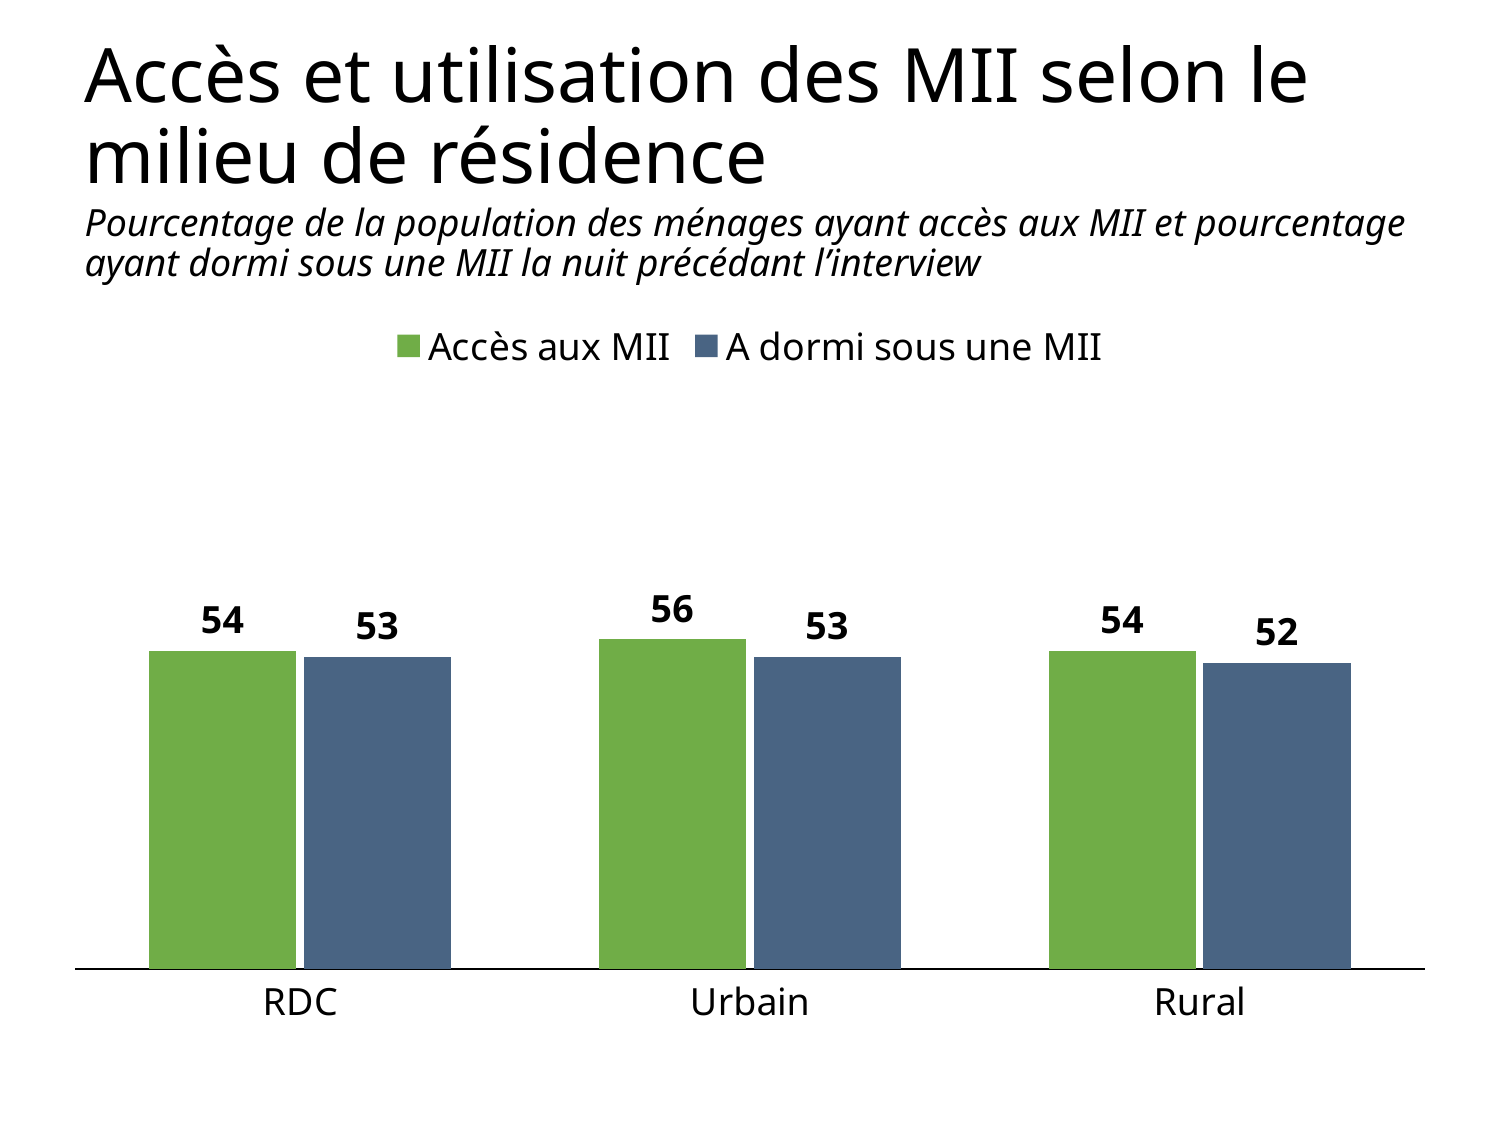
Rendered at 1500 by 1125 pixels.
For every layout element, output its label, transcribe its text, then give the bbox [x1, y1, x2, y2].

list Pourcentage de la population des ménages ayant accès aux MII et pourcentage ayant dormi sous une MII la nuit précédant l’interview [69, 196, 1461, 302]
title Accès et utilisation des MII selon le milieu de résidence [69, 59, 1431, 179]
chart [42, 301, 1458, 1066]
